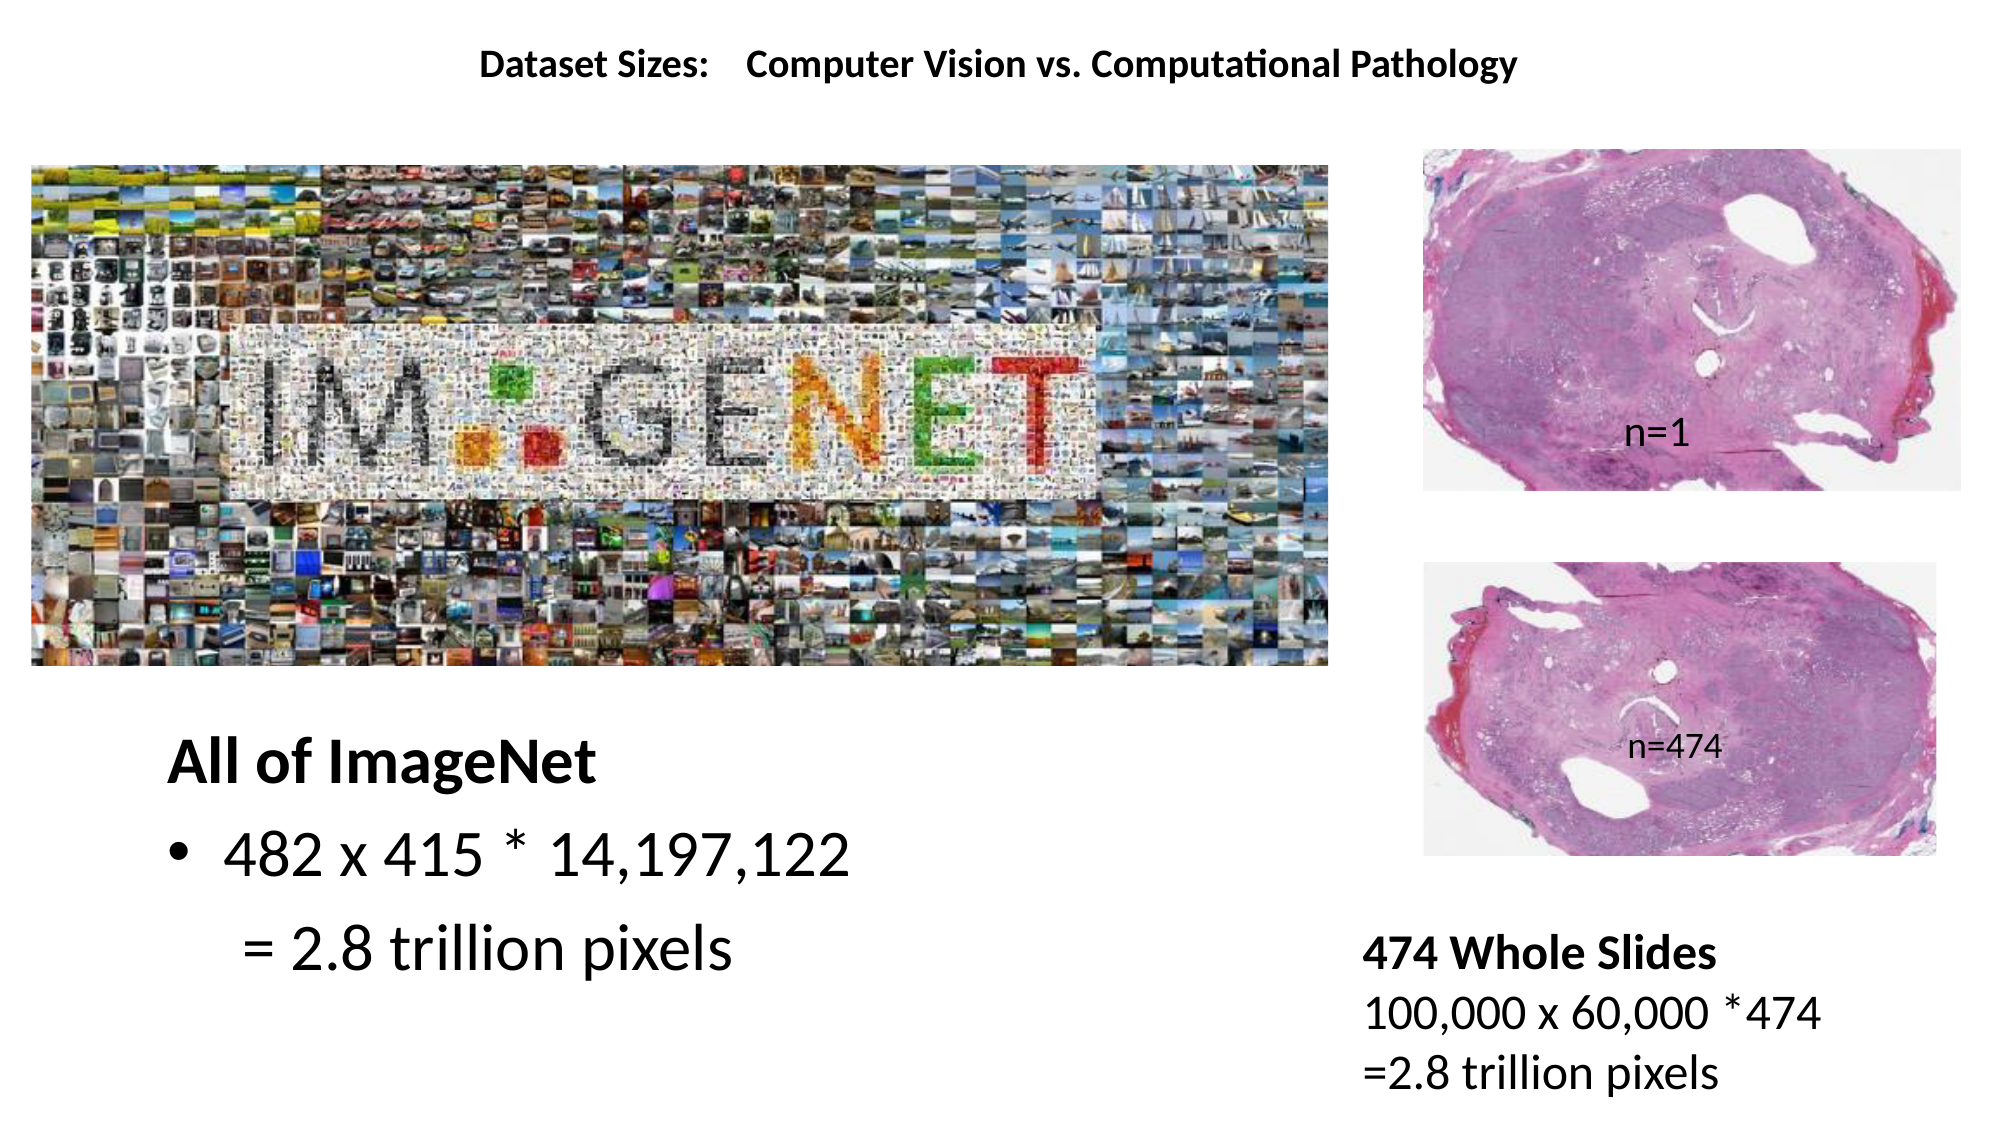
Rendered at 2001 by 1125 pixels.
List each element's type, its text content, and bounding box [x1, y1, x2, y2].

picture [1423, 148, 1961, 492]
list All of ImageNet 482 x 415 * 14,197,122 = 2.8 trillion pixels [152, 148, 1946, 1039]
picture [31, 165, 1329, 666]
picture [1423, 562, 1937, 856]
title Dataset Sizes: Computer Vision vs. Computational Pathology [289, 28, 1711, 94]
text_box 474 Whole Slides 100,000 x 60,000 *474 =2.8 trillion pixels [1347, 912, 1961, 1108]
